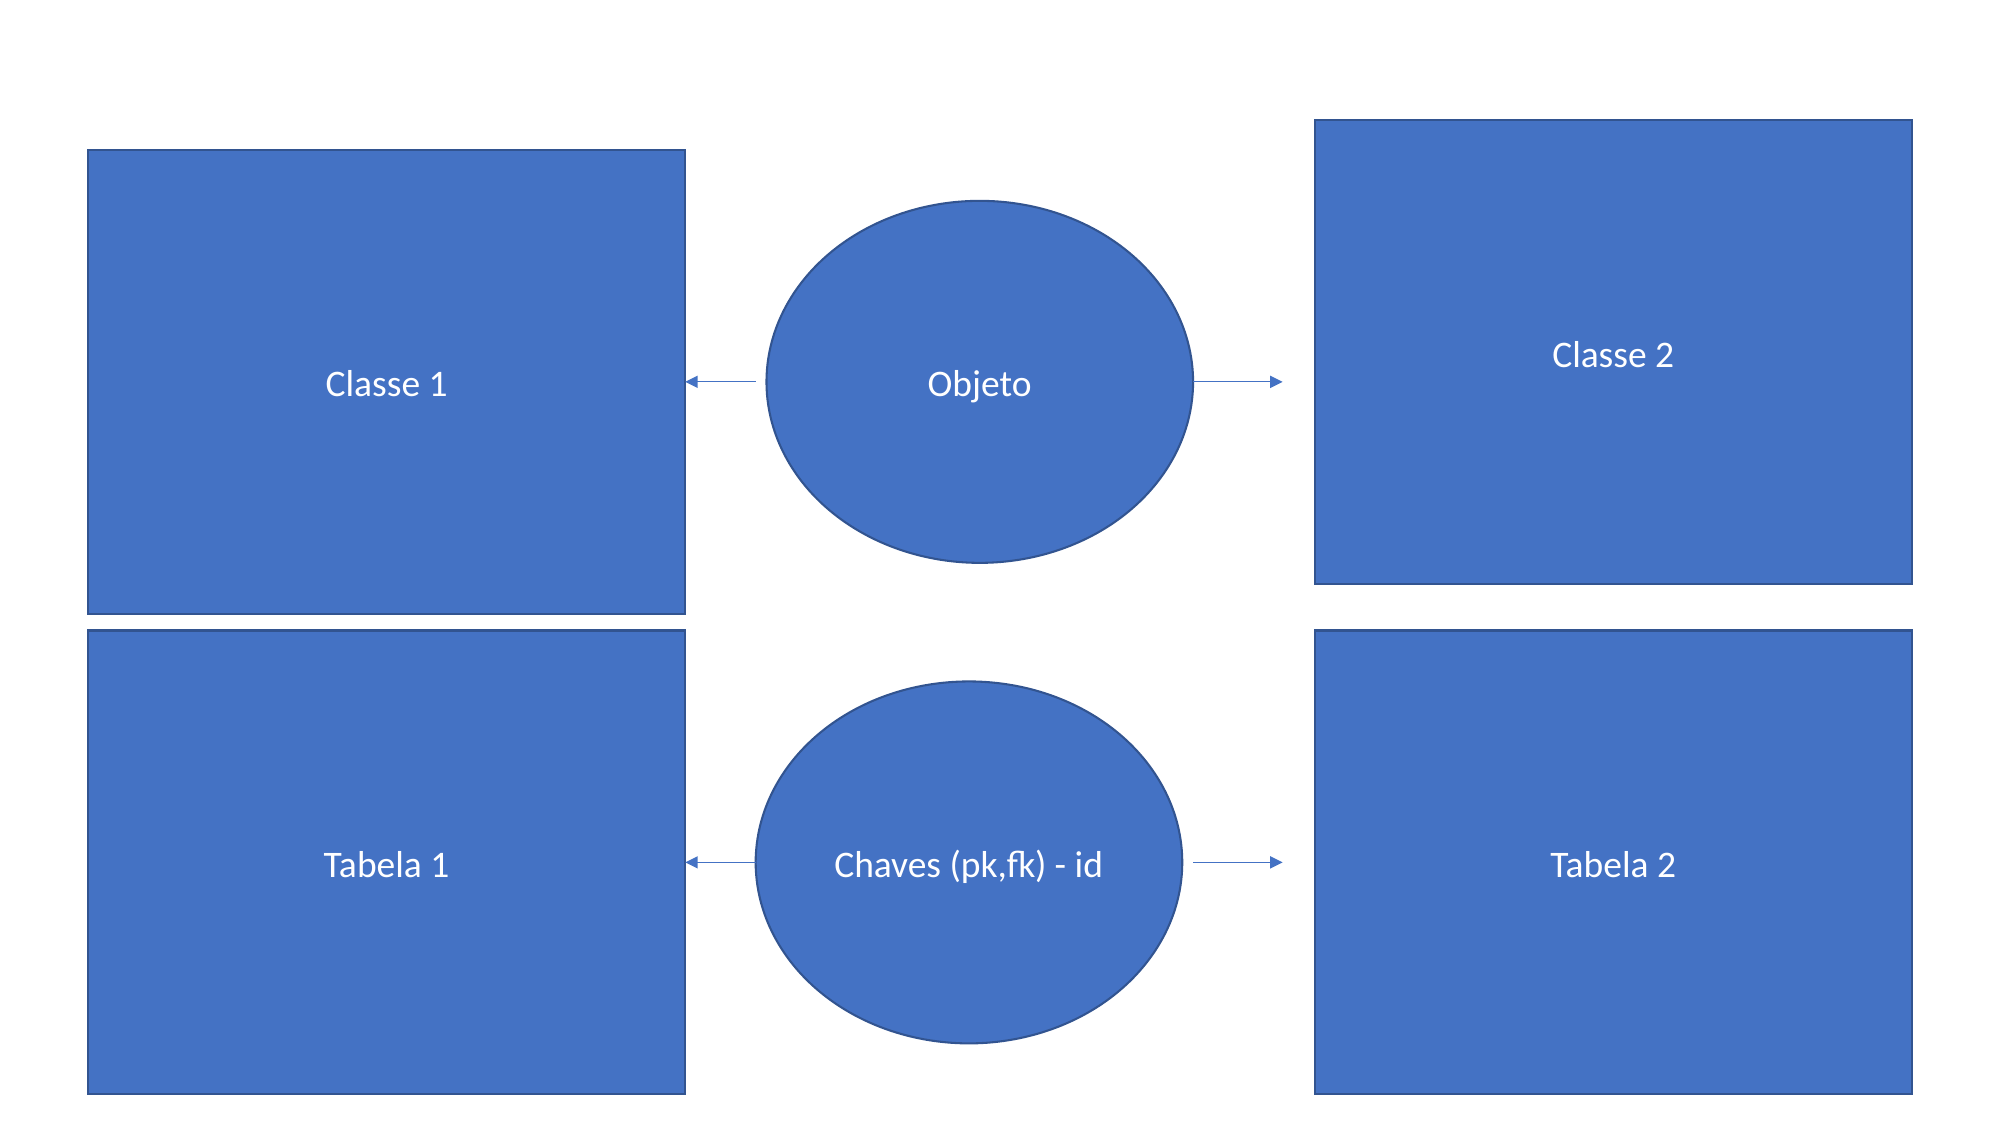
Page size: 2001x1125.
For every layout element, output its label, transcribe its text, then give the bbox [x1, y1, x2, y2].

text_box Classe 2 [1314, 119, 1913, 585]
text_box Tabela 2 [1314, 629, 1913, 1095]
text_box Objeto [765, 199, 1195, 564]
text_box Chaves (pk,fk) - id [754, 680, 1184, 1045]
text_box Classe 1 [87, 149, 686, 615]
text_box Tabela 1 [87, 629, 686, 1095]
